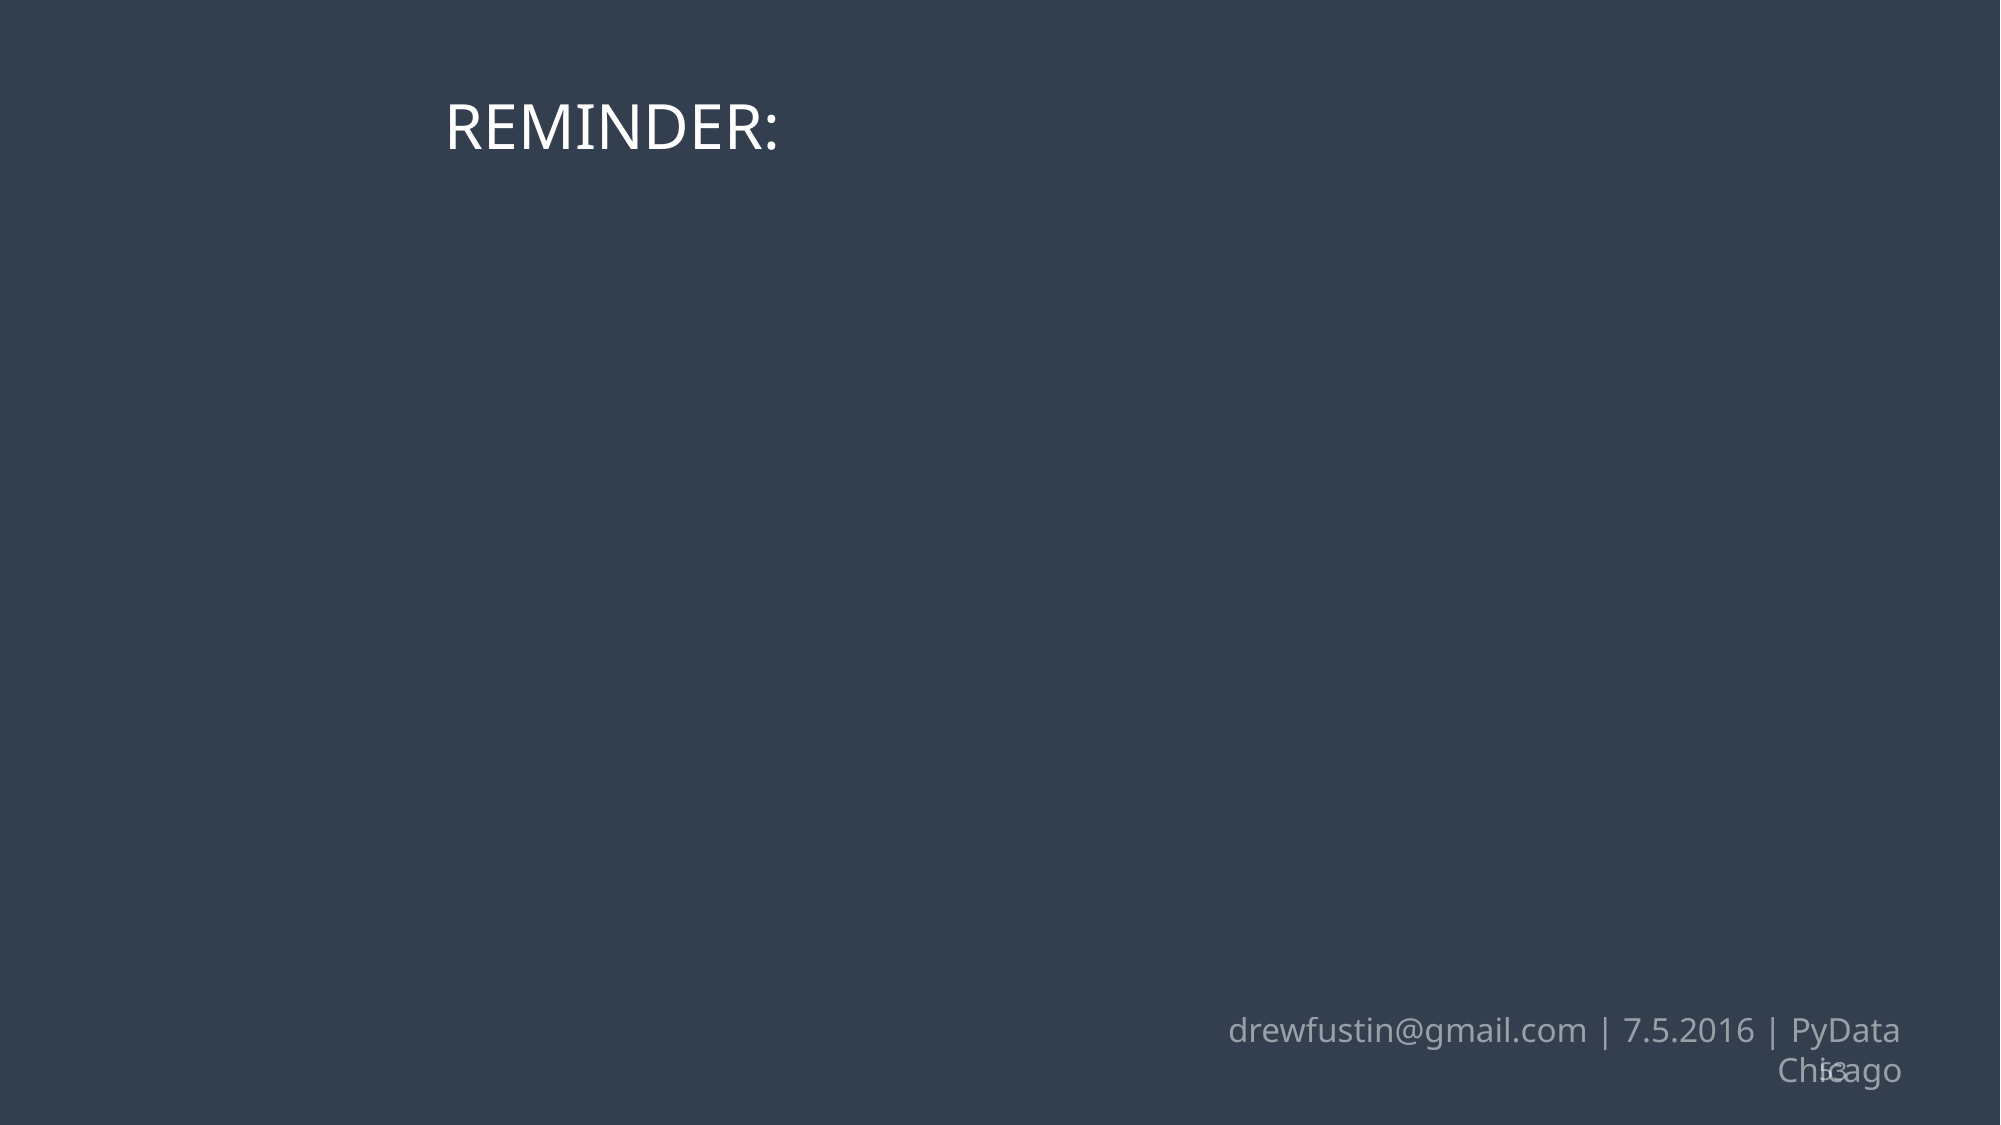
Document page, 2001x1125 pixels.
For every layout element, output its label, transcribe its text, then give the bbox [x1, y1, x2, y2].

slide_number 53 [1412, 1042, 1863, 1103]
text_box drewfustin@gmail.com | 7.5.2016 | PyData Chicago [1146, 1002, 1918, 1097]
text_box REMINDER: [87, 79, 795, 169]
